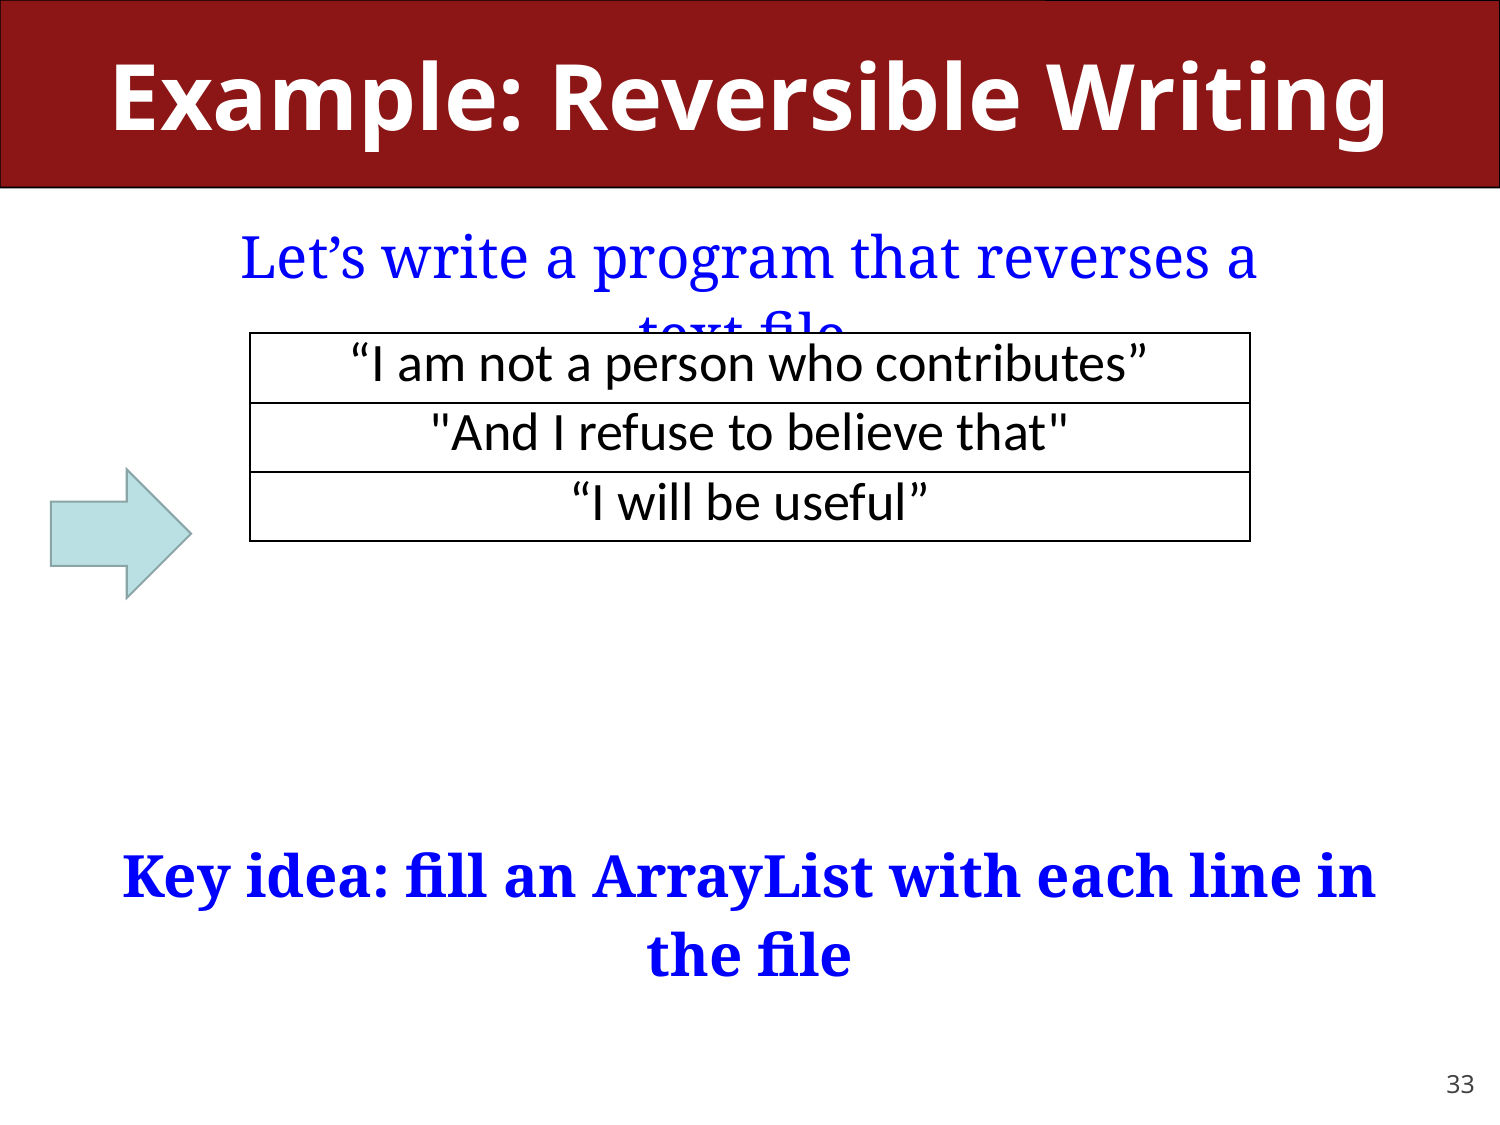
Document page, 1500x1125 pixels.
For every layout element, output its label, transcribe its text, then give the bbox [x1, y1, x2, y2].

table_cell “I will be useful” [251, 473, 1249, 540]
text_box Let’s write a program that reverses a text file. [168, 204, 1332, 317]
text_box Key idea: fill an ArrayList with each line in the file [98, 823, 1402, 937]
title Example: Reversible Writing [75, 0, 1425, 188]
table_header “I am not a person who contributes” [251, 334, 1249, 402]
table_cell "And I refuse to believe that" [251, 404, 1249, 471]
text_box [49, 466, 193, 601]
